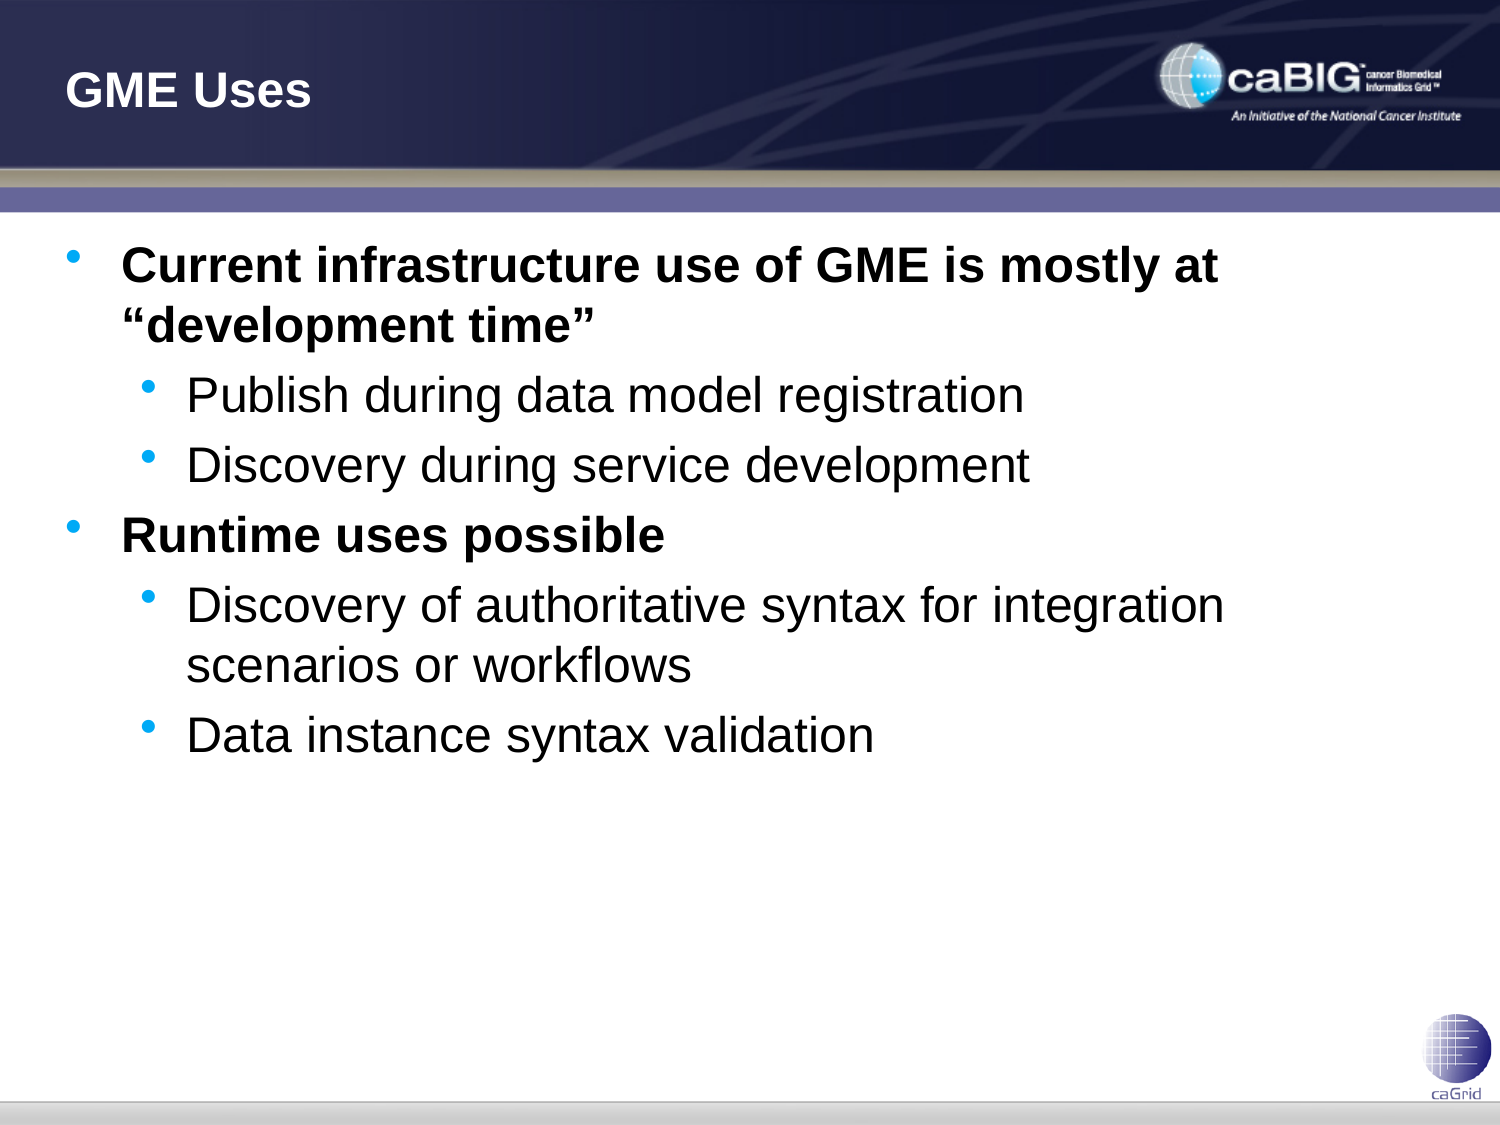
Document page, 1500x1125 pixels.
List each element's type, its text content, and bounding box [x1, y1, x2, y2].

picture [0, 0, 1500, 187]
picture [0, 213, 1500, 1125]
title GME Uses [49, 0, 1176, 176]
list Current infrastructure use of GME is mostly at “development time” Publish during data model registration Discovery during service development Runtime uses possible Discovery of authoritative syntax for integration scenarios or workflows Data instance syntax validation [49, 224, 1438, 1038]
